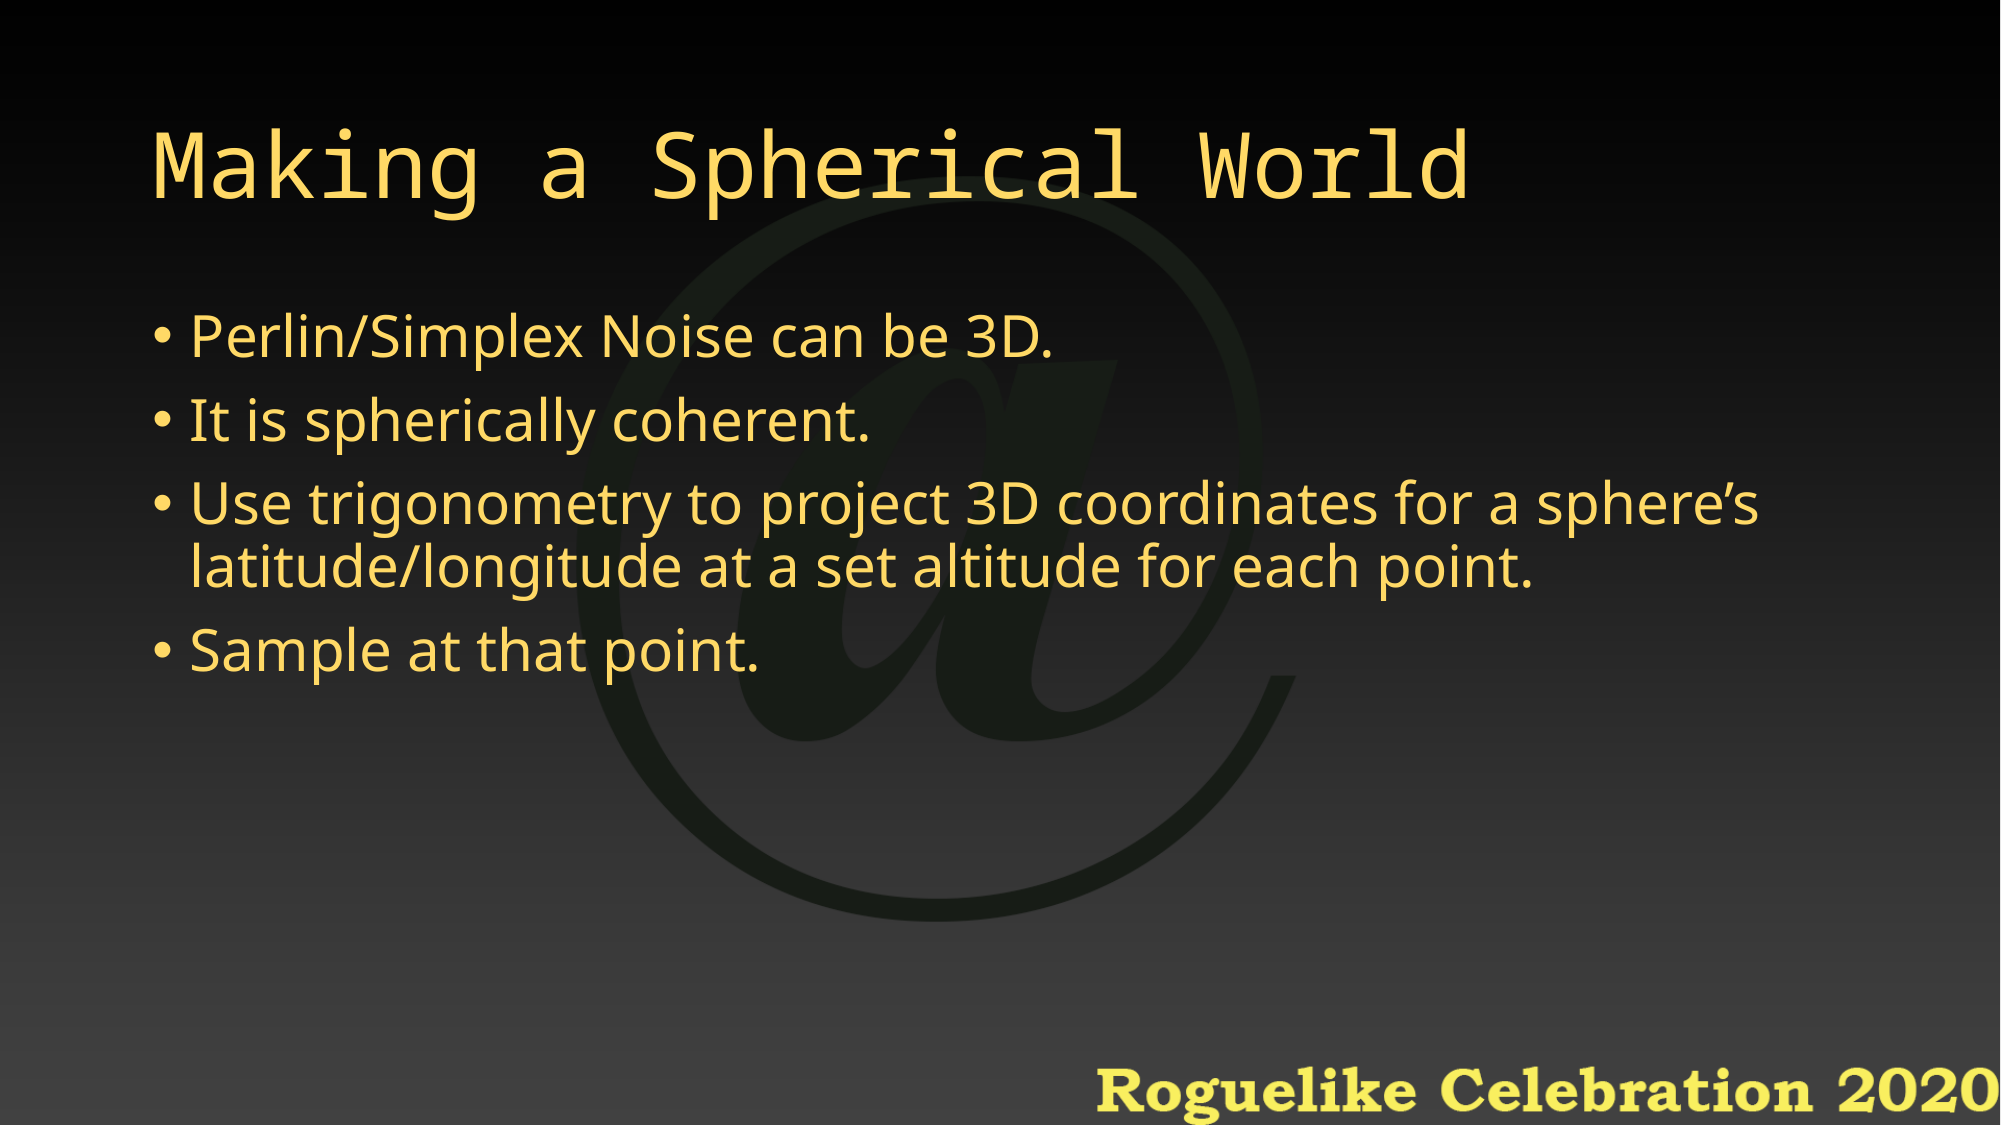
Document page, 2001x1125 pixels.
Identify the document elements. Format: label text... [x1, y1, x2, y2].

list Perlin/Simplex Noise can be 3D. It is spherically coherent. Use trigonometry to project 3D coordinates for a sphere’s latitude/longitude at a set altitude for each point. Sample at that point. [137, 299, 1863, 1014]
picture [0, 0, 2001, 1125]
title Making a Spherical World [137, 59, 1863, 278]
